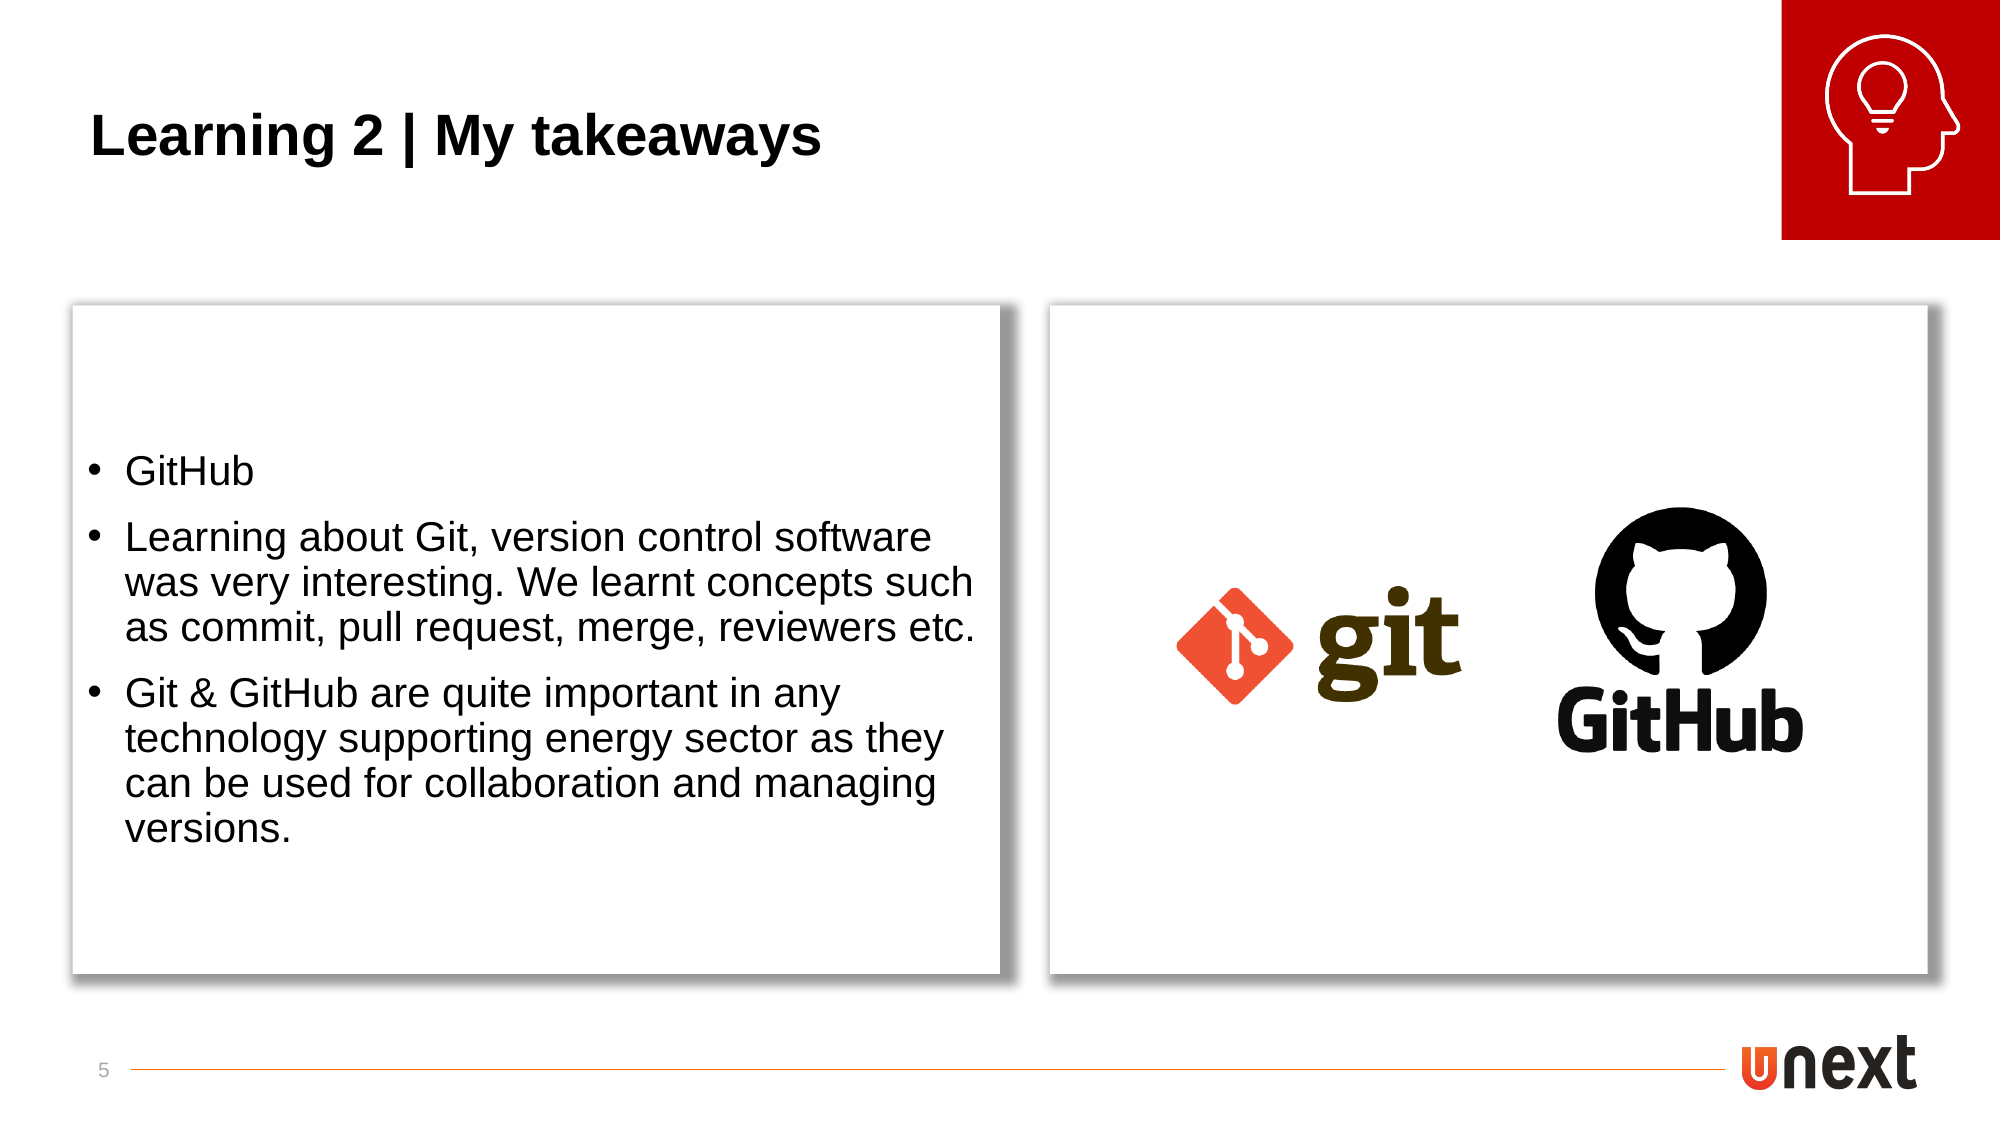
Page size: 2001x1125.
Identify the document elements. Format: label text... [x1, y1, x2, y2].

slide_number 5 [48, 1047, 110, 1091]
text_box GitHub Learning about Git, version control software was very interesting. We learnt concepts such as commit, pull request, merge, reviewers etc. Git & GitHub are quite important in any technology supporting energy sector as they can be used for collaboration and managing versions. [72, 305, 1000, 974]
picture [1797, 23, 1988, 214]
picture [1742, 1035, 1917, 1090]
title Learning 2 | My takeaways [76, 78, 1797, 196]
text_box [1050, 305, 1928, 974]
picture [1082, 419, 1901, 880]
text_box [1781, 0, 2000, 241]
